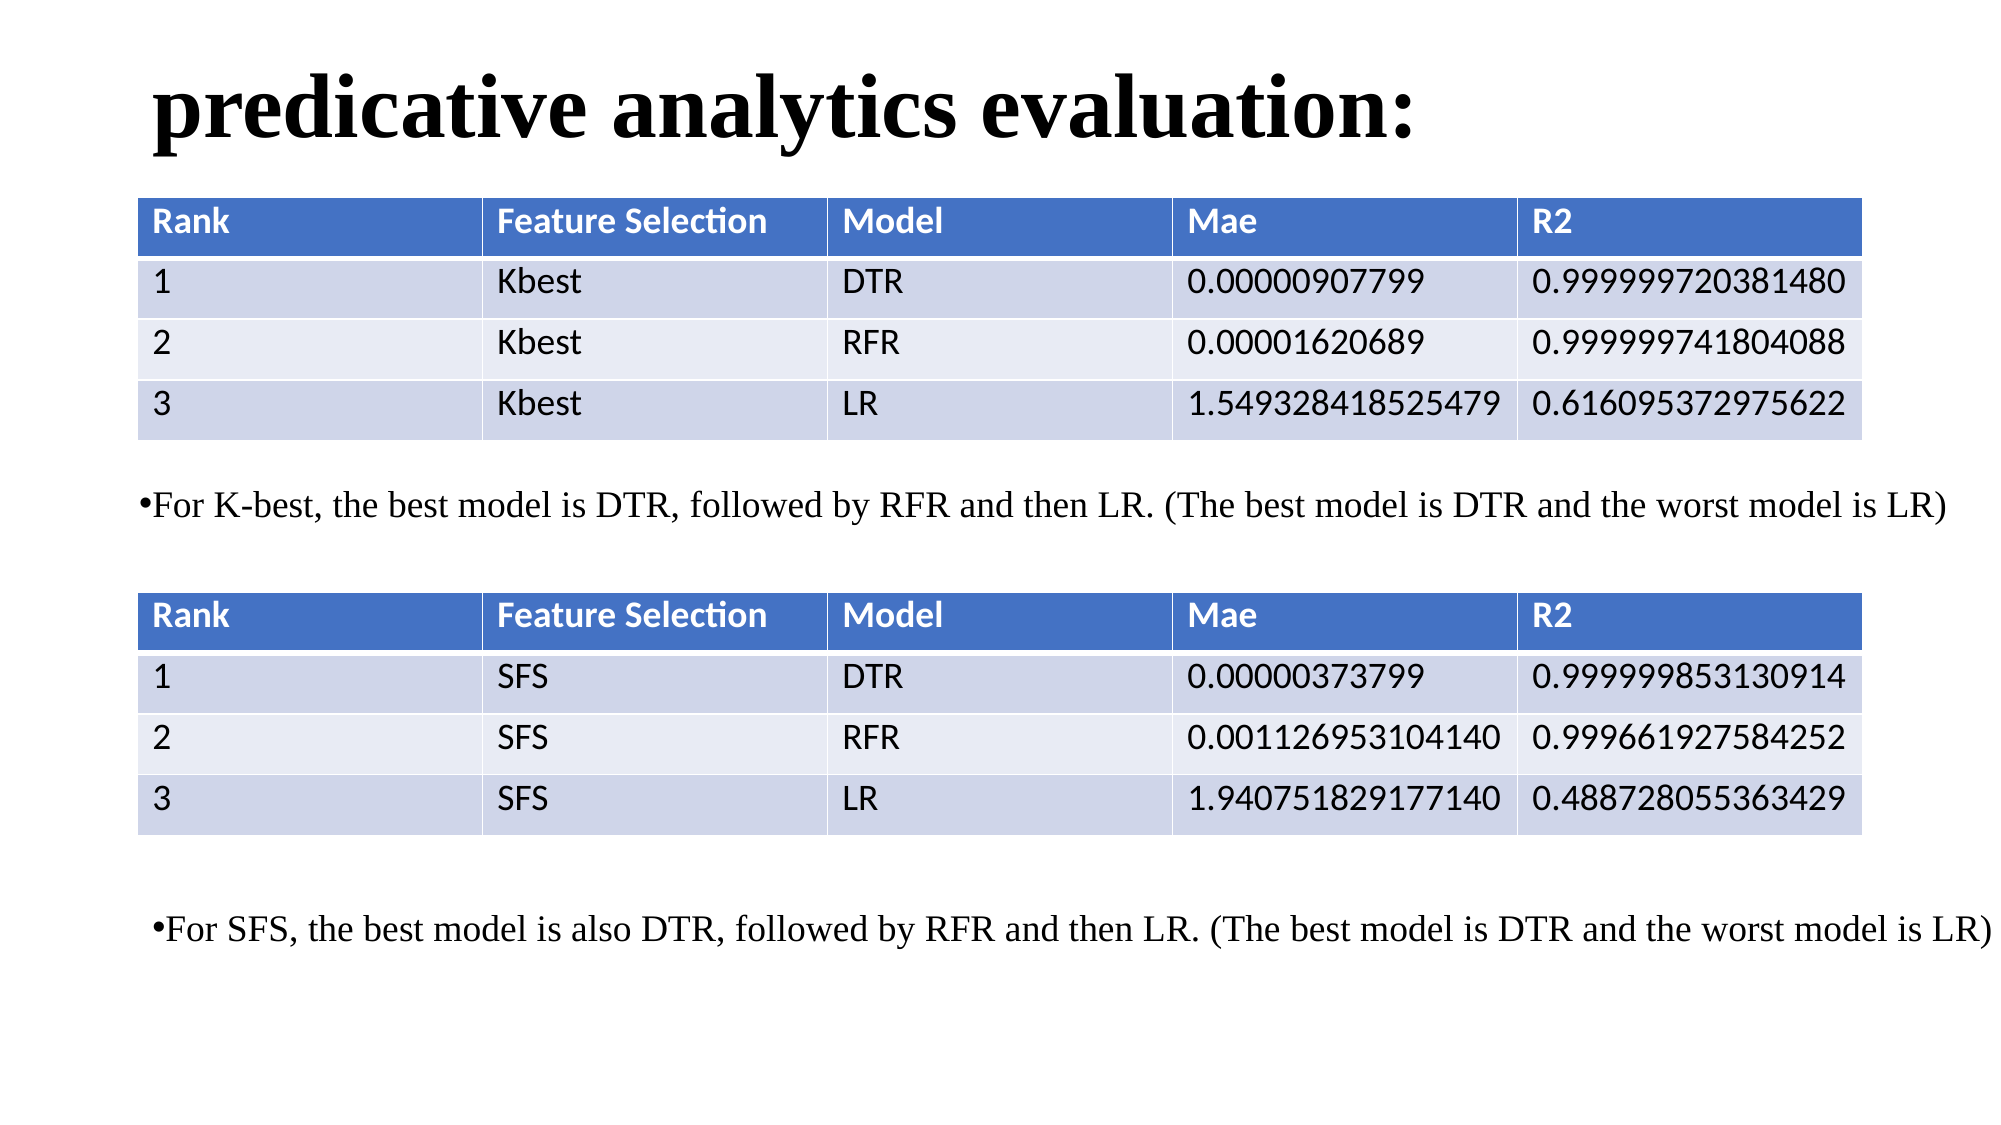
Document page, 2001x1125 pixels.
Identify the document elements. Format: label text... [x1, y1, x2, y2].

table_cell LR [828, 381, 1172, 440]
table_cell 0.999661927584252 [1518, 715, 1862, 774]
table_cell RFR [828, 320, 1172, 379]
table_cell DTR [828, 656, 1172, 713]
table_cell 0.616095372975622 [1518, 381, 1862, 440]
table_cell 0.00000907799 [1173, 261, 1517, 318]
table_cell 1 [138, 261, 482, 318]
title predicative analytics evaluation: [137, 27, 1863, 190]
table_header Feature Selection [483, 593, 827, 650]
table_cell DTR [828, 261, 1172, 318]
table_cell 1 [138, 656, 482, 713]
table_cell 1.940751829177140 [1173, 775, 1517, 835]
table_cell 3 [138, 381, 482, 440]
table_header Model [828, 593, 1172, 650]
text_box For K-best, the best model is DTR, followed by RFR and then LR. (The best model is DTR and the worst model is LR) [124, 472, 2000, 532]
table_cell Kbest [483, 381, 827, 440]
table_cell Kbest [483, 261, 827, 318]
table_header Rank [138, 198, 482, 256]
table_header R2 [1518, 593, 1862, 650]
table_cell 2 [138, 715, 482, 774]
table_cell 0.488728055363429 [1518, 775, 1862, 835]
table_cell 3 [138, 775, 482, 835]
table_cell Kbest [483, 320, 827, 379]
table_header Mae [1173, 593, 1517, 650]
table_cell SFS [483, 775, 827, 835]
table_cell 0.999999853130914 [1518, 656, 1862, 713]
table_header Rank [138, 593, 482, 650]
table_cell SFS [483, 656, 827, 713]
table_header Feature Selection [483, 198, 827, 256]
table_header Mae [1173, 198, 1517, 256]
table_cell 2 [138, 320, 482, 379]
table_cell RFR [828, 715, 1172, 774]
table_header R2 [1518, 198, 1862, 256]
table_cell 0.999999741804088 [1518, 320, 1862, 379]
table_header Model [828, 198, 1172, 256]
table_cell LR [828, 775, 1172, 835]
table_cell 1.549328418525479 [1173, 381, 1517, 440]
text_box For SFS, the best model is also DTR, followed by RFR and then LR. (The best model is DTR and the worst model is LR) [137, 896, 2000, 1047]
table_cell 0.999999720381480 [1518, 261, 1862, 318]
table_cell 0.00000373799 [1173, 656, 1517, 713]
table_cell SFS [483, 715, 827, 774]
table_cell 0.001126953104140 [1173, 715, 1517, 774]
table_cell 0.00001620689 [1173, 320, 1517, 379]
